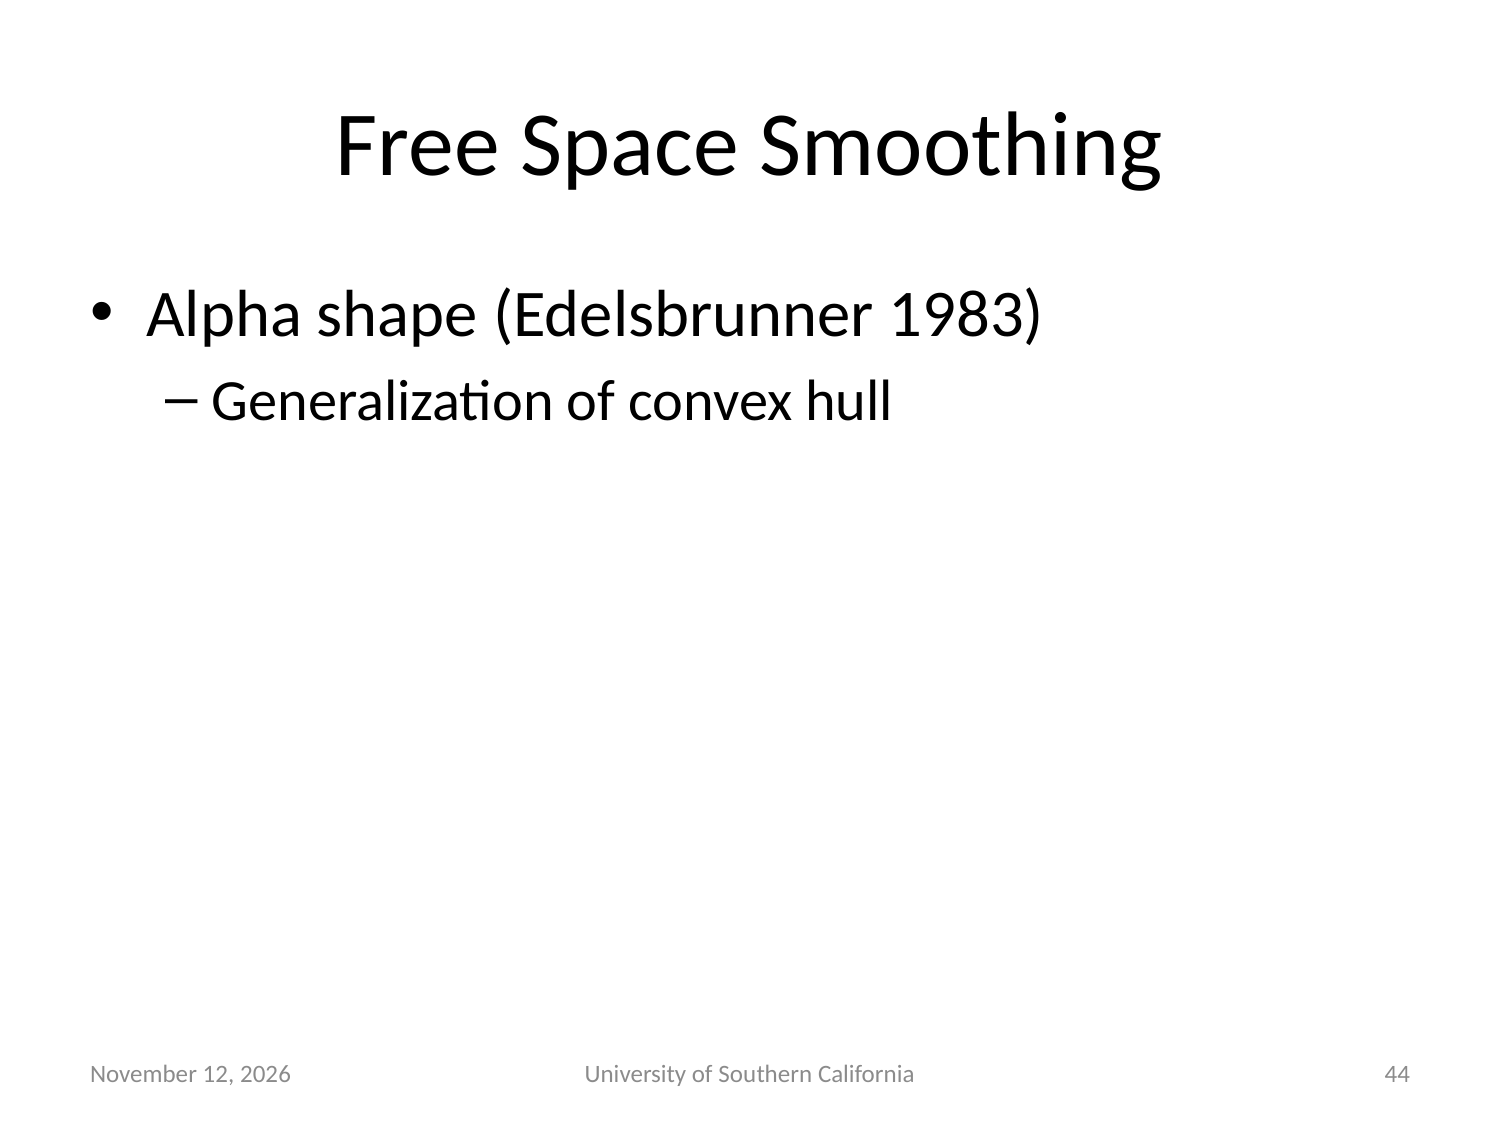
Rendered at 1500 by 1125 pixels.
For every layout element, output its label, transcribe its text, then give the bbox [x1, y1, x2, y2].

list Alpha shape (Edelsbrunner 1983) Generalization of convex hull [75, 262, 1425, 1005]
slide_number 44 [1074, 1042, 1425, 1103]
title Free Space Smoothing [75, 45, 1425, 233]
footer University of Southern California [512, 1042, 988, 1103]
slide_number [75, 1042, 425, 1103]
